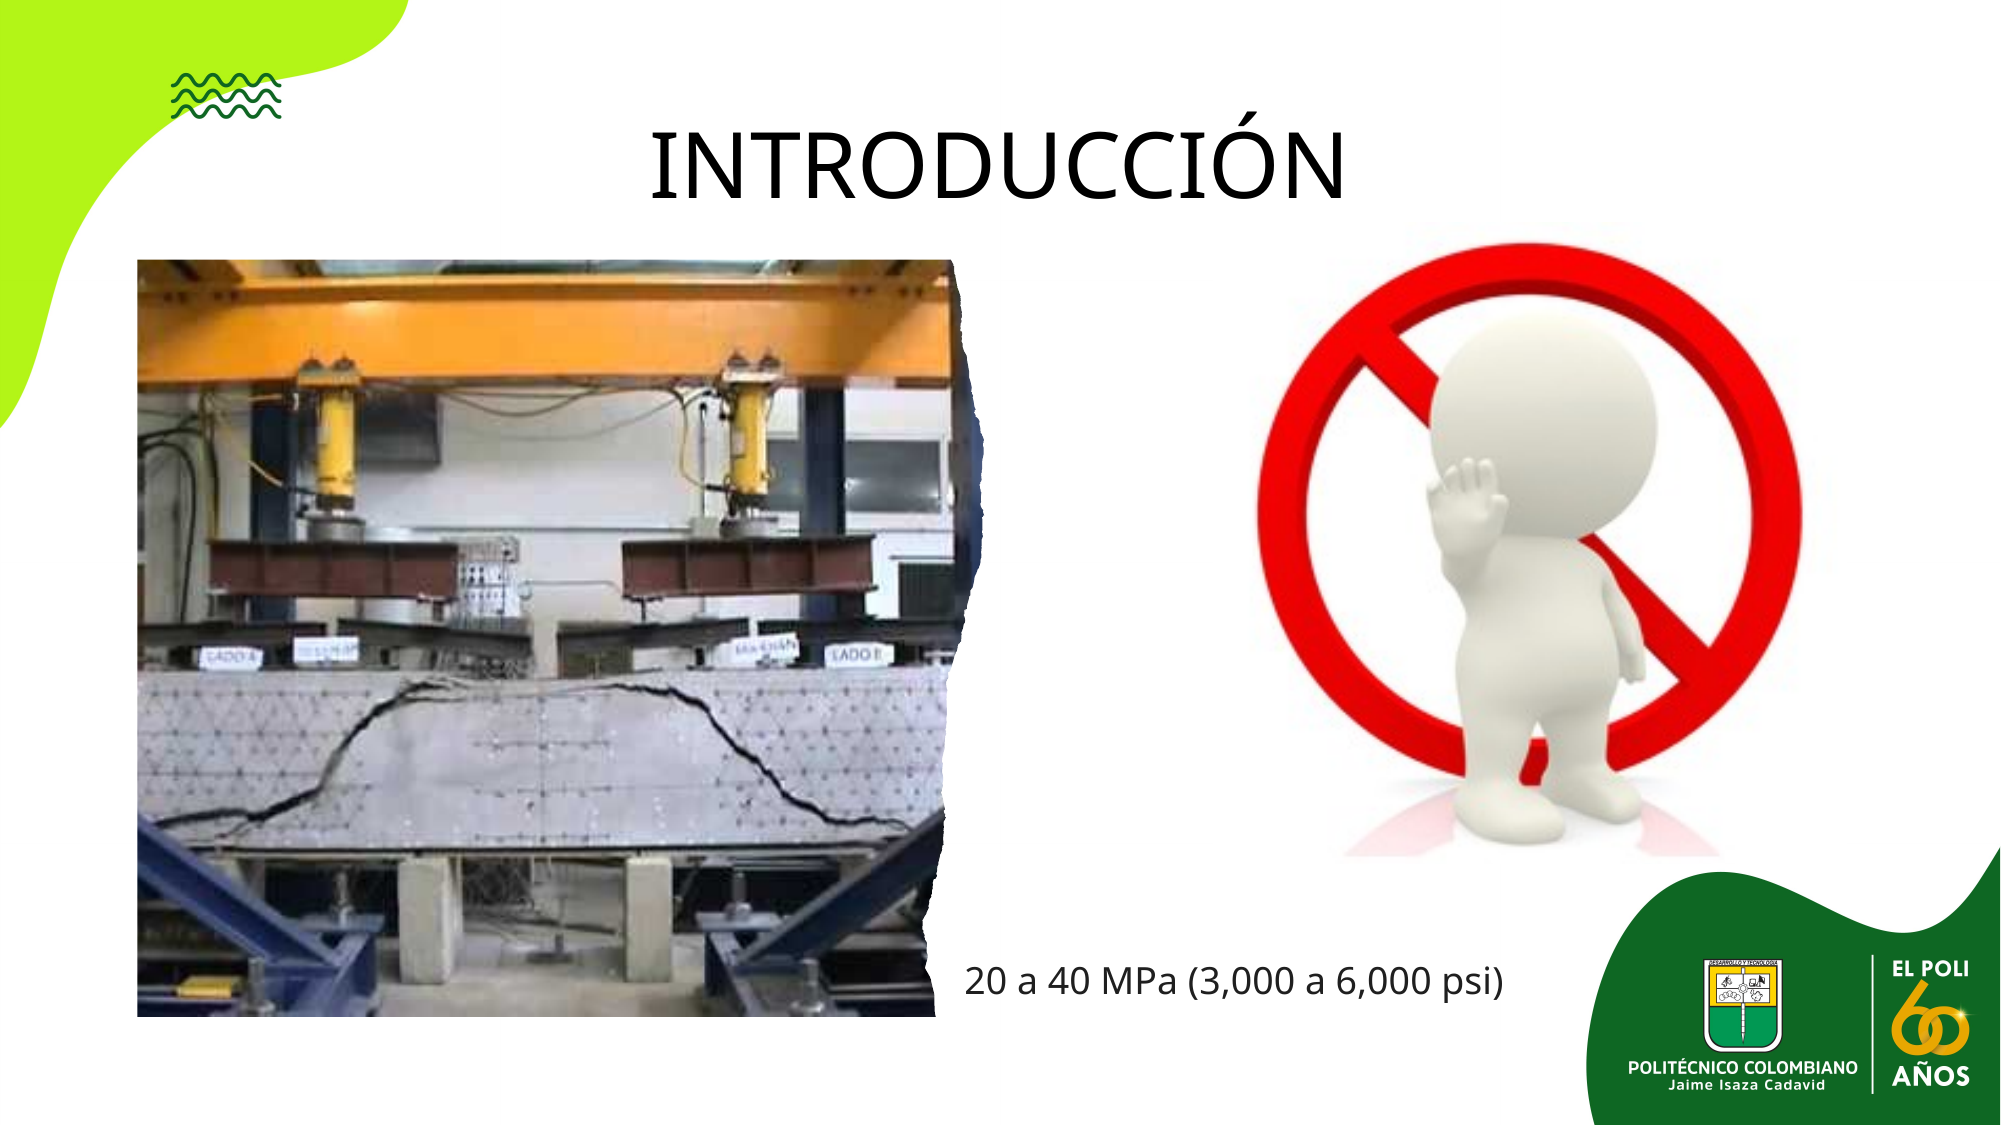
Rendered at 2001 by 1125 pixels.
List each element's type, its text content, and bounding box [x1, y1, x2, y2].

text_box 20 a 40 MPa (3,000 a 6,000 psi) [985, 949, 1551, 1010]
title INTRODUCCIÓN [137, 59, 1863, 278]
picture [0, 0, 2001, 1125]
